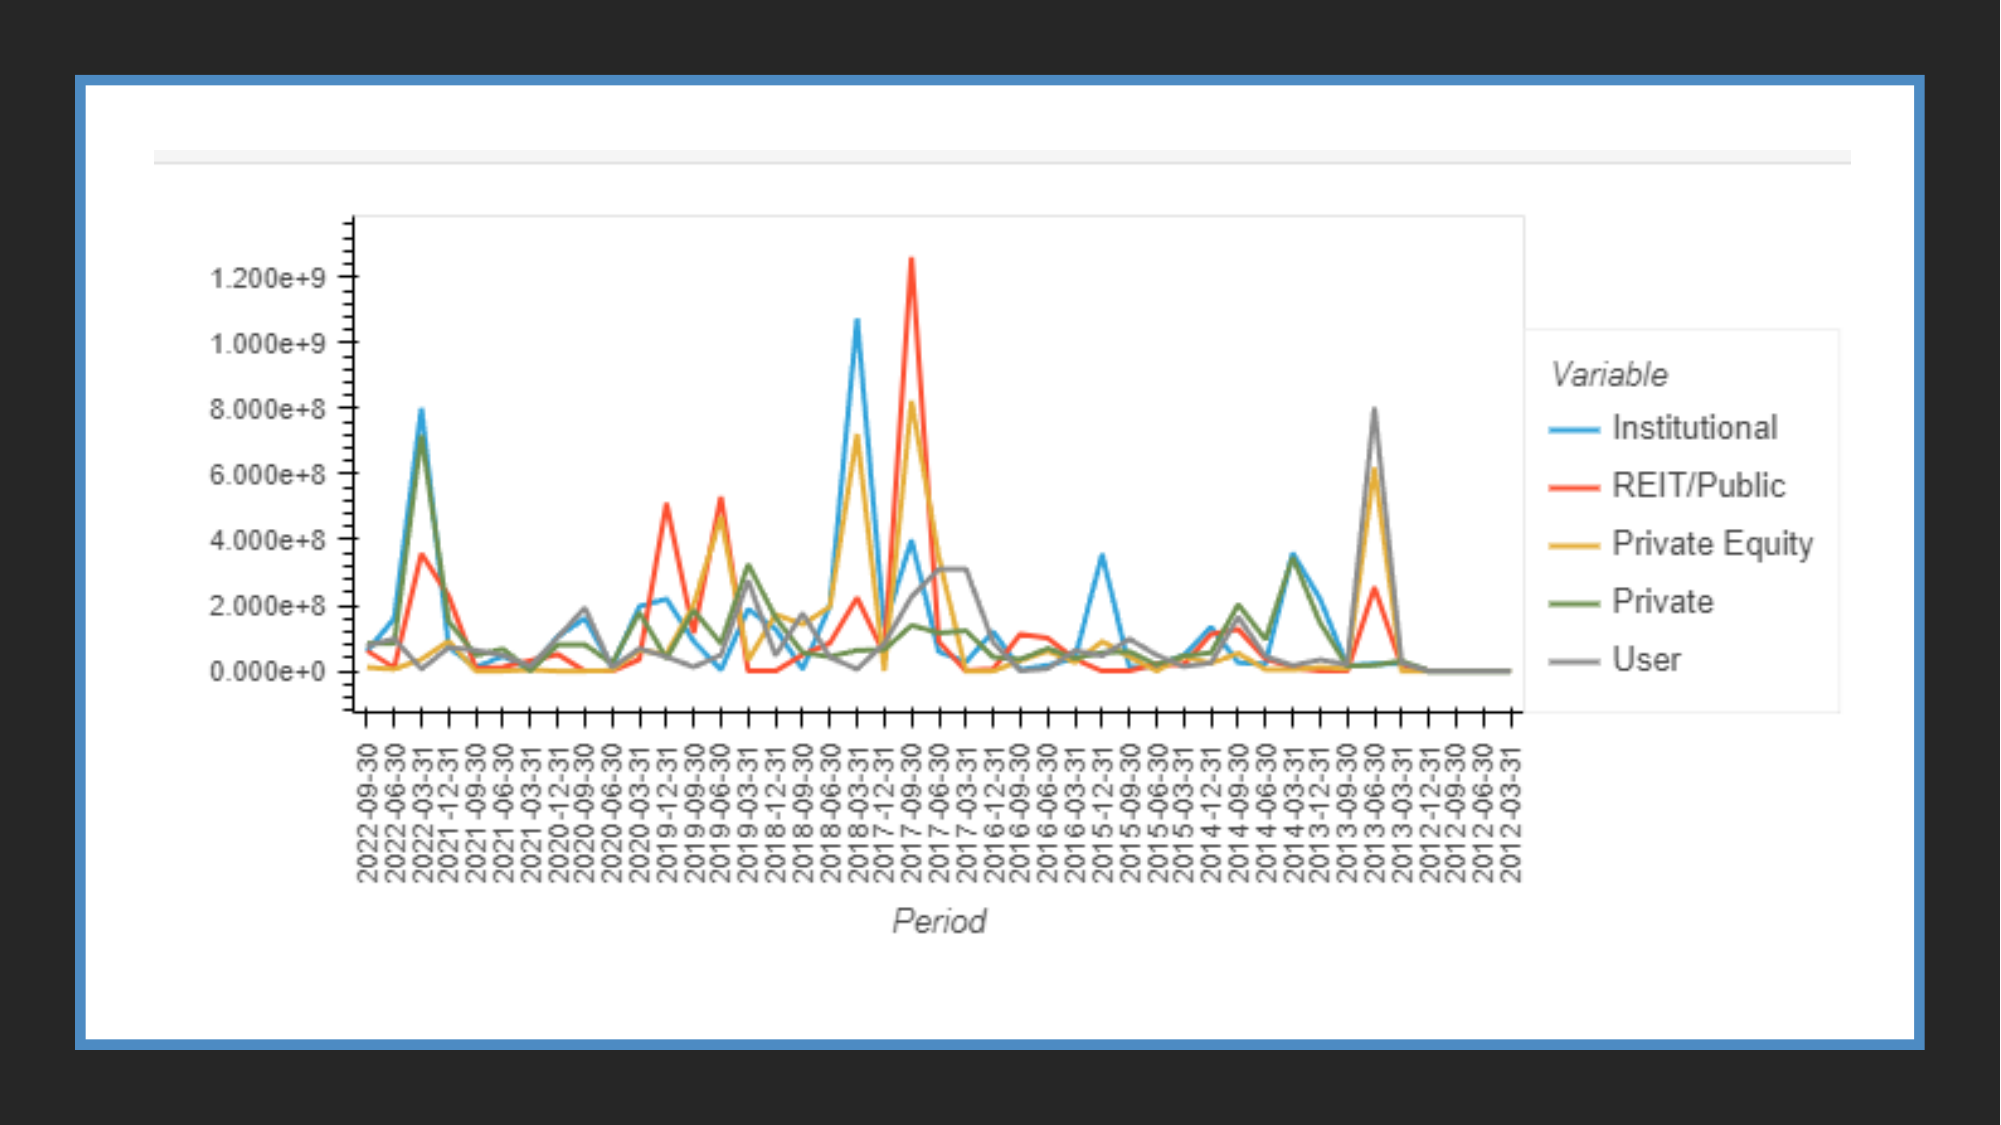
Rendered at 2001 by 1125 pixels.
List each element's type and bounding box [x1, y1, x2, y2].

text_box [0, 0, 2000, 1125]
picture [154, 150, 1851, 974]
text_box [74, 74, 1926, 1051]
text_box [84, 84, 1916, 1041]
